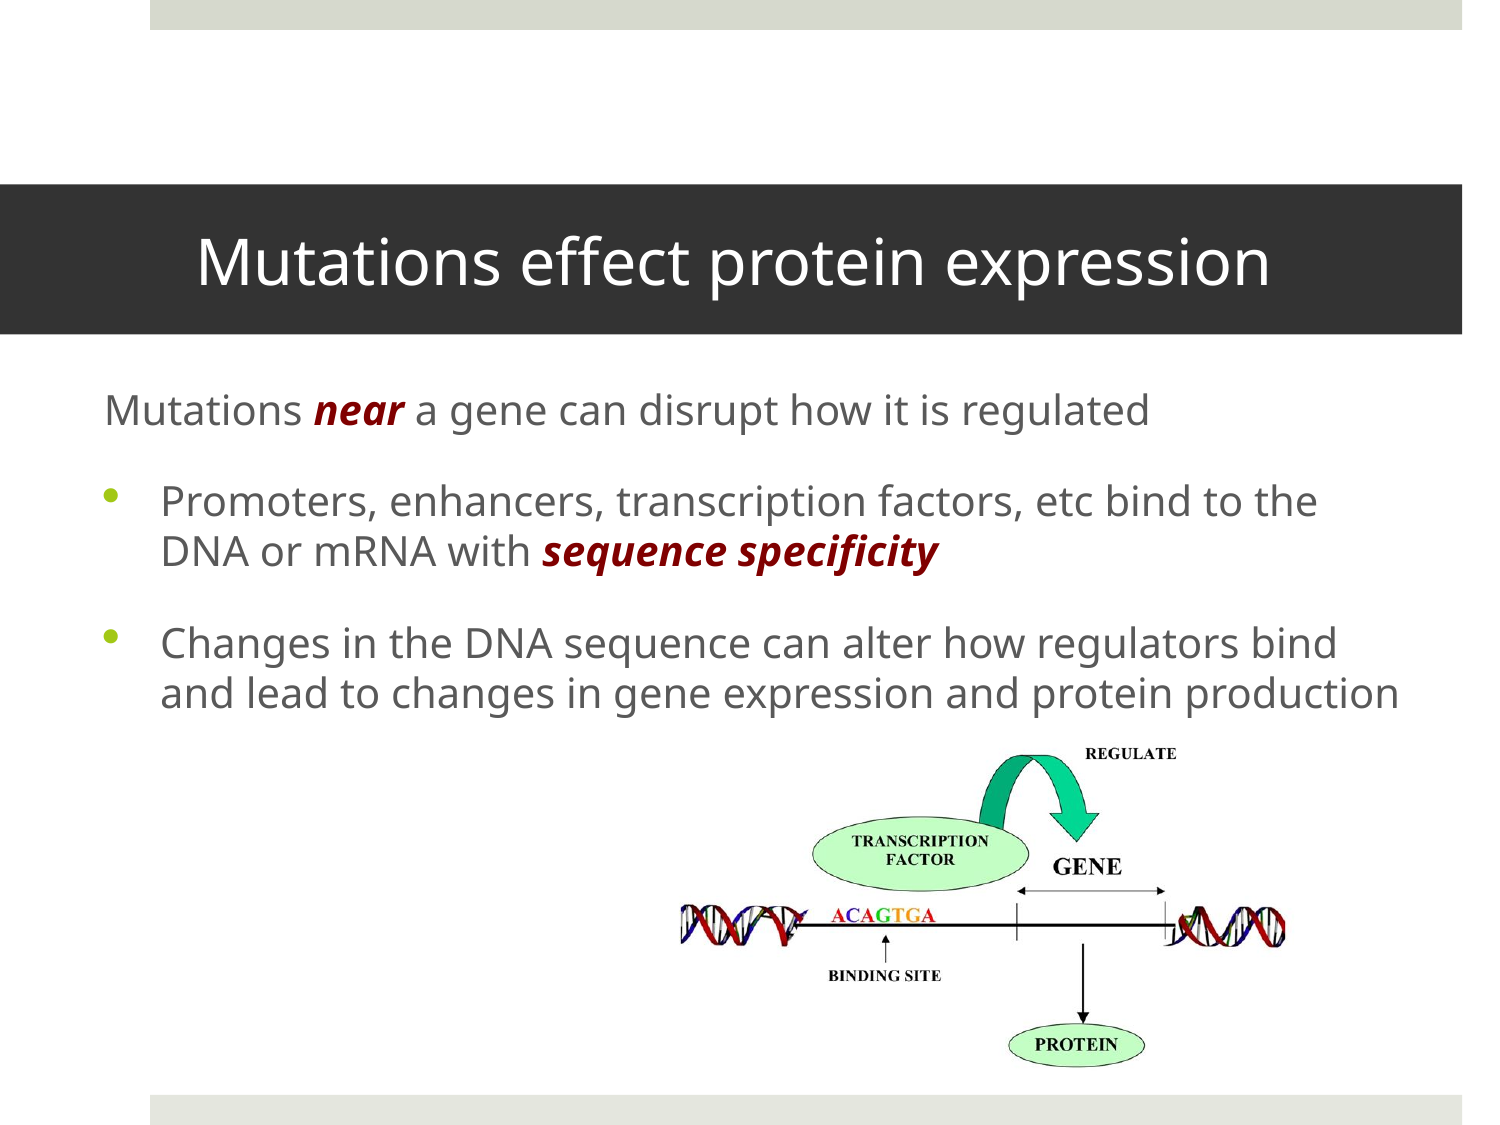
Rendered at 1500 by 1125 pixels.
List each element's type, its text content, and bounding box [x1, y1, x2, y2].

title Mutations effect protein expression [0, 184, 1463, 335]
list Mutations near a gene can disrupt how it is regulated Promoters, enhancers, transcription factors, etc bind to the DNA or mRNA with sequence specificity Changes in the DNA sequence can alter how regulators bind and lead to changes in gene expression and protein production [88, 375, 1432, 1075]
picture [665, 735, 1306, 1078]
